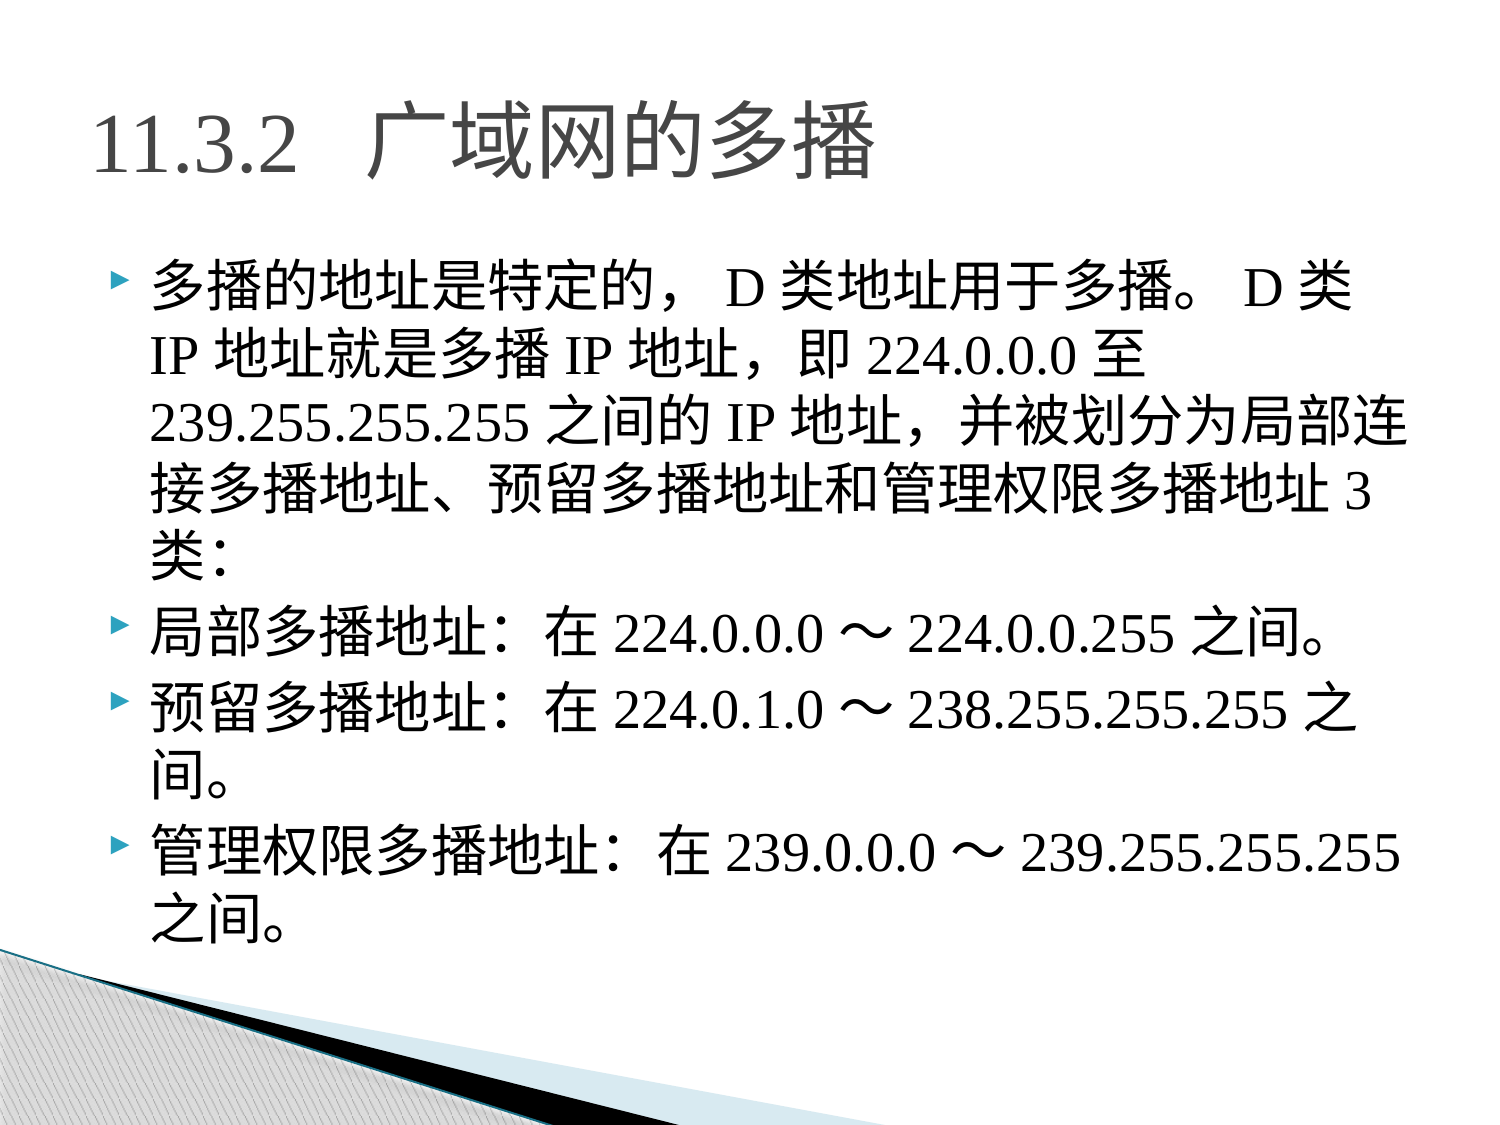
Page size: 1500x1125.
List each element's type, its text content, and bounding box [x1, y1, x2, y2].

list 多播的地址是特定的，D类地址用于多播。D类IP地址就是多播IP地址，即224.0.0.0至239.255.255.255之间的IP地址，并被划分为局部连接多播地址、预留多播地址和管理权限多播地址3类： 局部多播地址：在224.0.0.0～224.0.0.255之间。 预留多播地址：在224.0.1.0～238.255.255.255之间。 管理权限多播地址：在239.0.0.0～239.255.255.255之间。 [75, 243, 1425, 986]
title 11.3.2 广域网的多播 [75, 45, 1425, 233]
